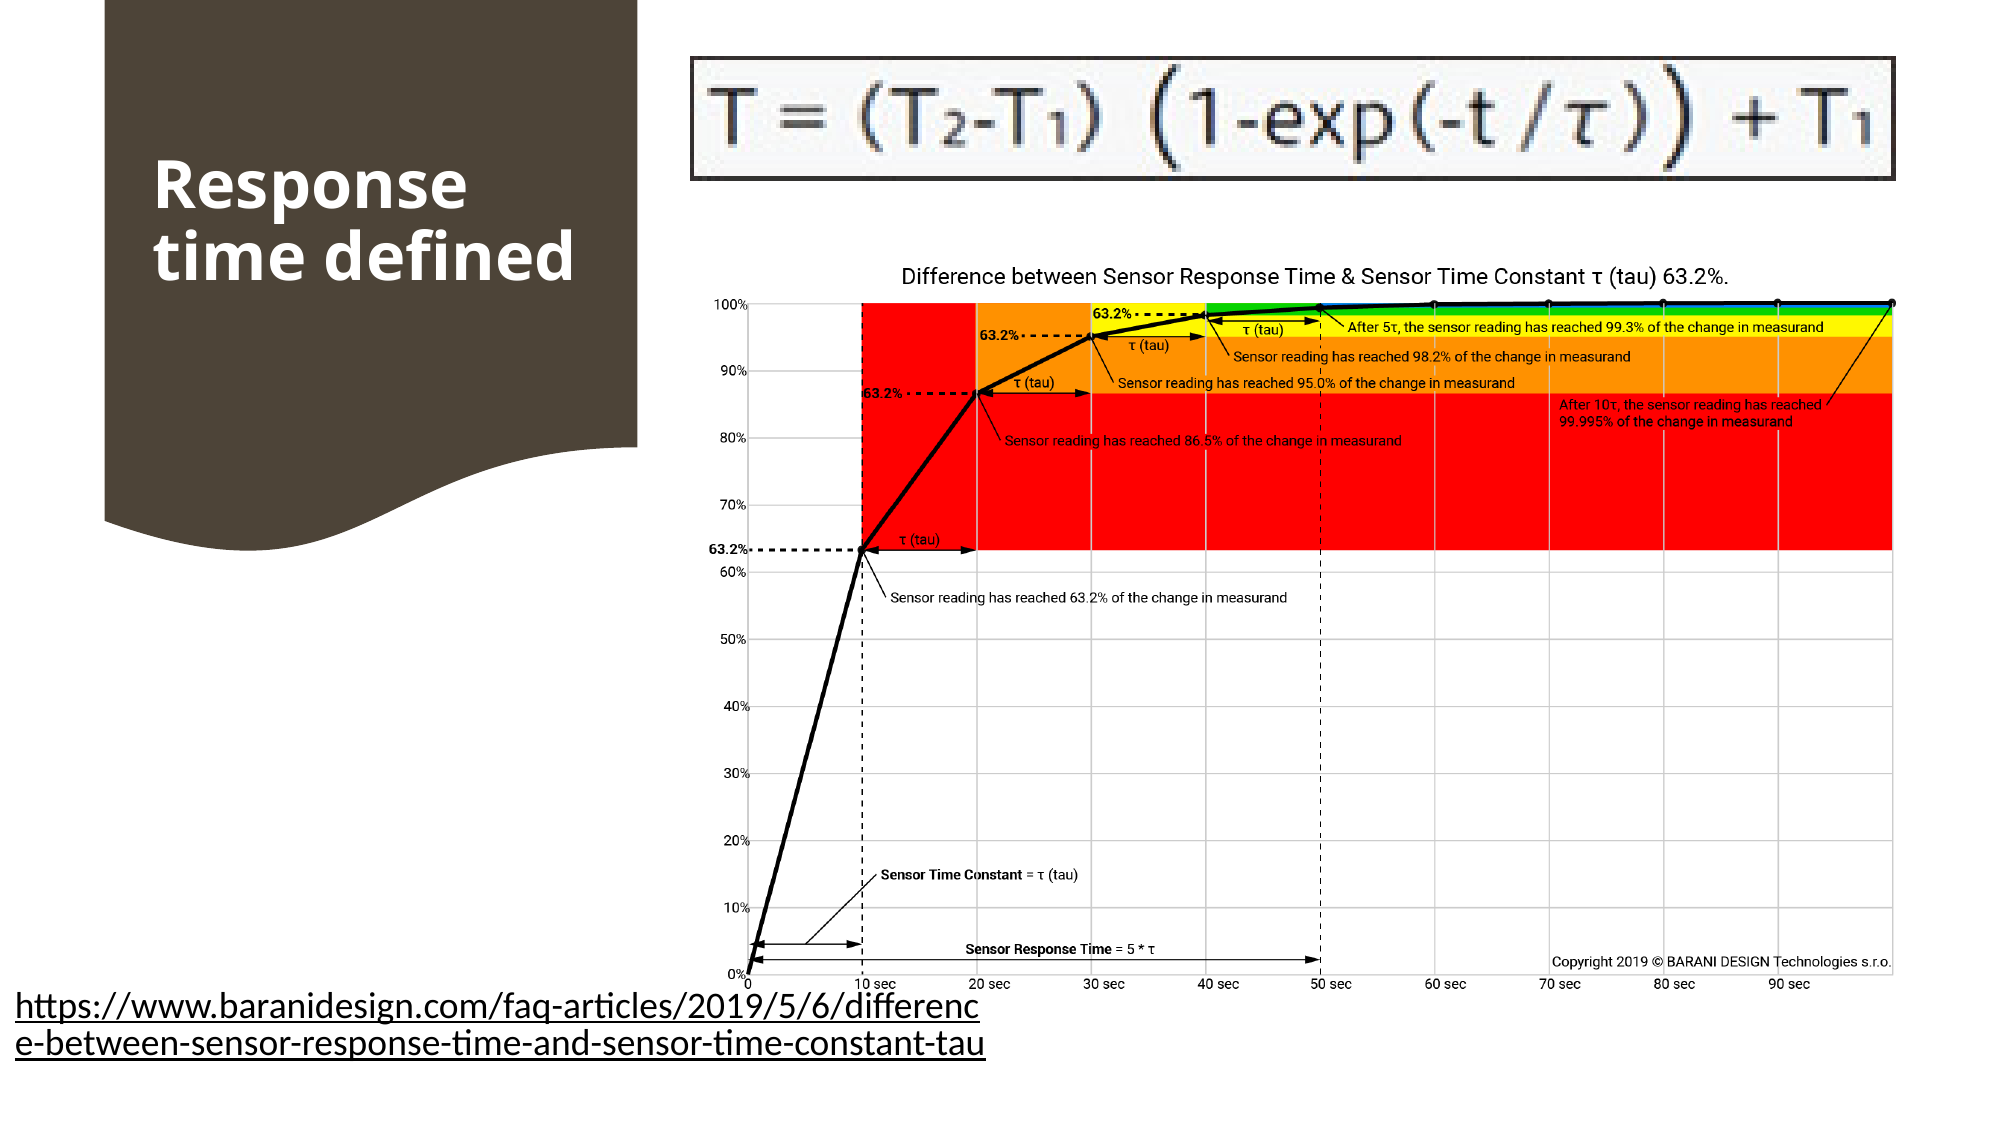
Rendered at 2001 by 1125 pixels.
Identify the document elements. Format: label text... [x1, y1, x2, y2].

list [690, 254, 1896, 1007]
text_box https://www.baranidesign.com/faq-articles/2019/5/6/difference-between-sensor-response-time-and-sensor-time-constant-tau [0, 973, 1008, 1079]
title Response time defined [137, 28, 604, 417]
picture [690, 56, 1896, 181]
text_box [103, 0, 639, 552]
